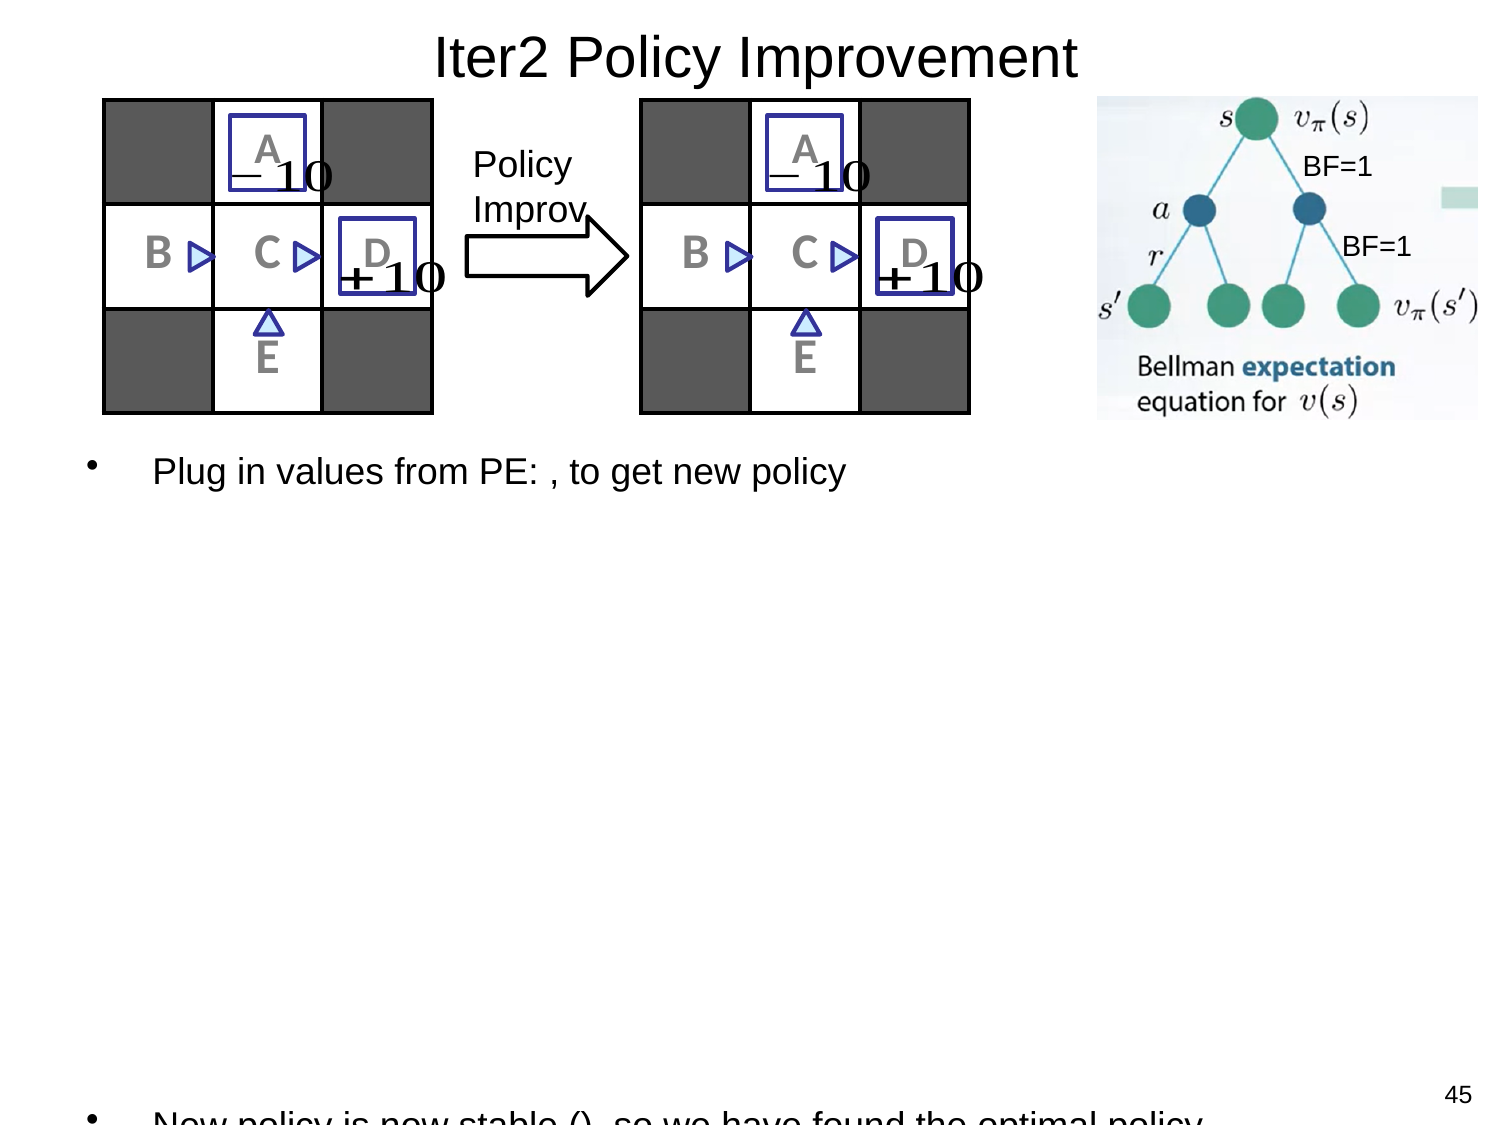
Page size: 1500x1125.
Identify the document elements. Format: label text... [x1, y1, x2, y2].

table_header [862, 102, 967, 202]
table_cell [643, 311, 748, 411]
text_box [830, 240, 859, 273]
table_header [643, 102, 748, 202]
text_box [292, 240, 322, 273]
table_cell D [862, 206, 967, 307]
text_box [875, 216, 955, 296]
text_box [790, 308, 823, 337]
table_header [106, 102, 211, 202]
text_box [228, 113, 307, 192]
text_box Policy Improv [458, 132, 603, 238]
text_box [187, 240, 216, 273]
table_cell D [324, 206, 430, 307]
table_cell [106, 311, 211, 411]
picture [1097, 96, 1478, 420]
title Iter2 Policy Improvement [37, 0, 1476, 126]
text_box [725, 240, 754, 273]
table_cell B [643, 206, 748, 307]
table_cell E [215, 311, 320, 411]
table_cell C [215, 206, 320, 307]
table_cell [862, 311, 967, 411]
text_box [765, 113, 844, 192]
table_cell [324, 311, 430, 411]
text_box [466, 231, 628, 296]
table_header [324, 102, 430, 202]
table_header A [215, 102, 320, 202]
table_cell E [752, 311, 858, 411]
text_box [252, 308, 285, 337]
table_cell B [106, 206, 211, 307]
table_header A [752, 102, 858, 202]
text_box [338, 216, 417, 296]
slide_number 45 [1137, 1070, 1488, 1112]
table_cell C [752, 206, 858, 307]
